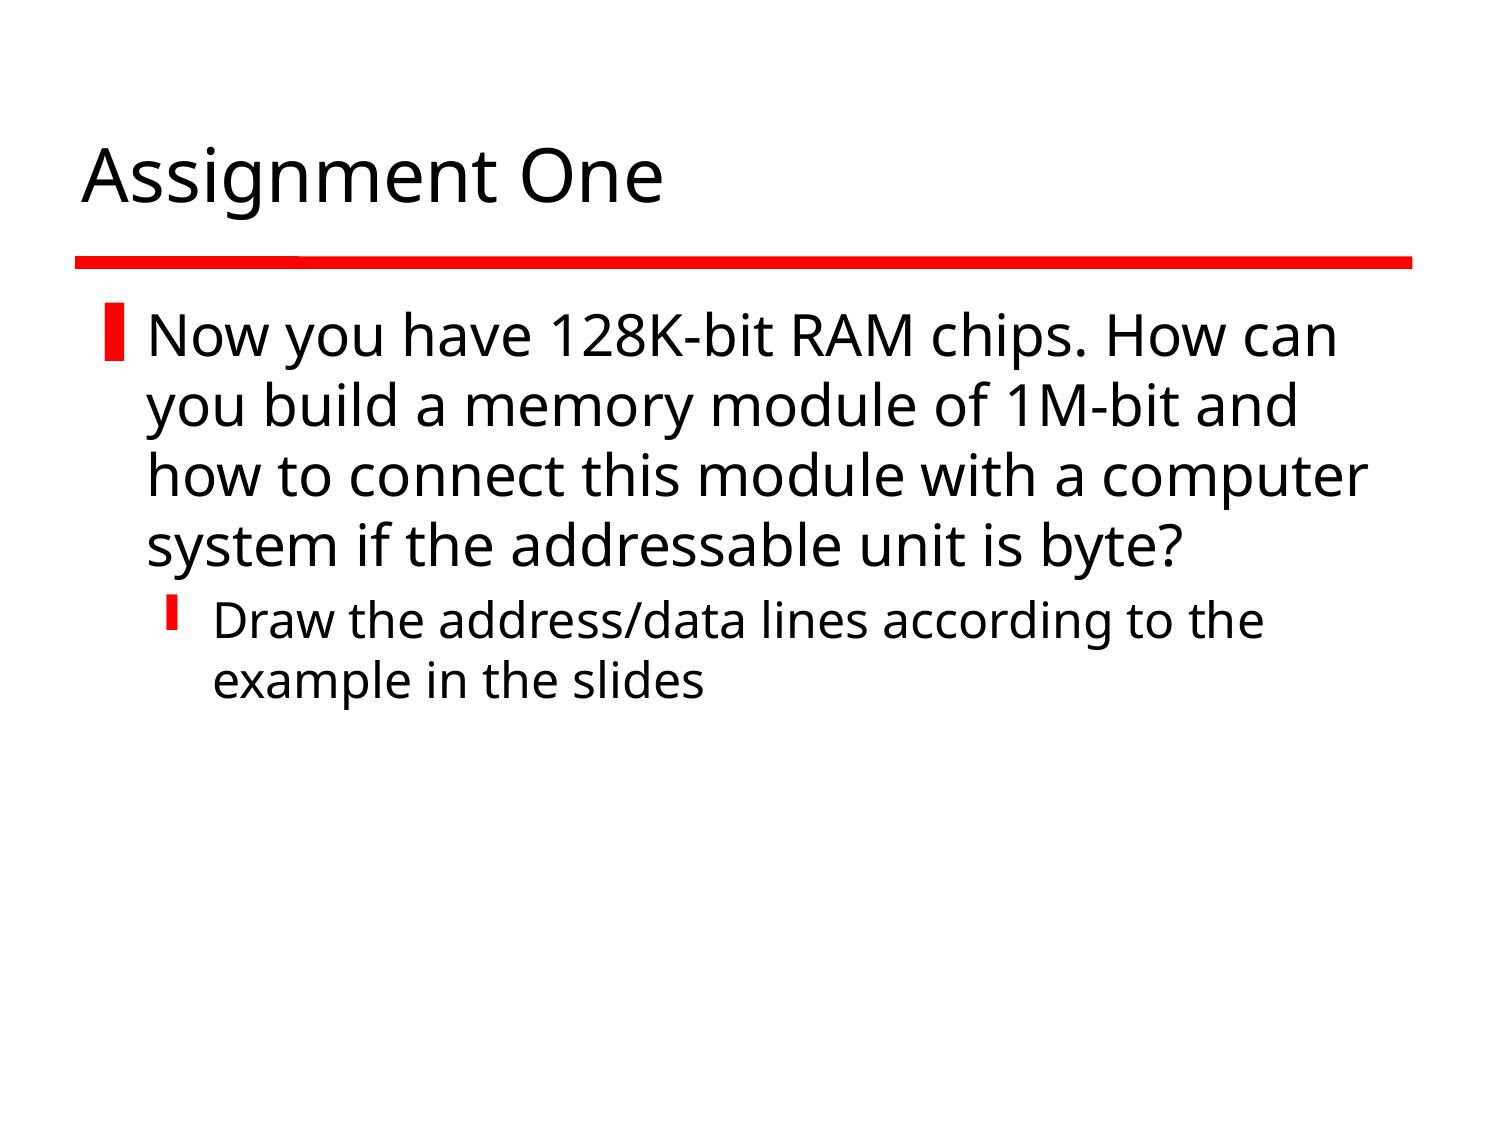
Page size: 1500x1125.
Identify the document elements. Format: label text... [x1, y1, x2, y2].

title Assignment One [66, 37, 1413, 226]
